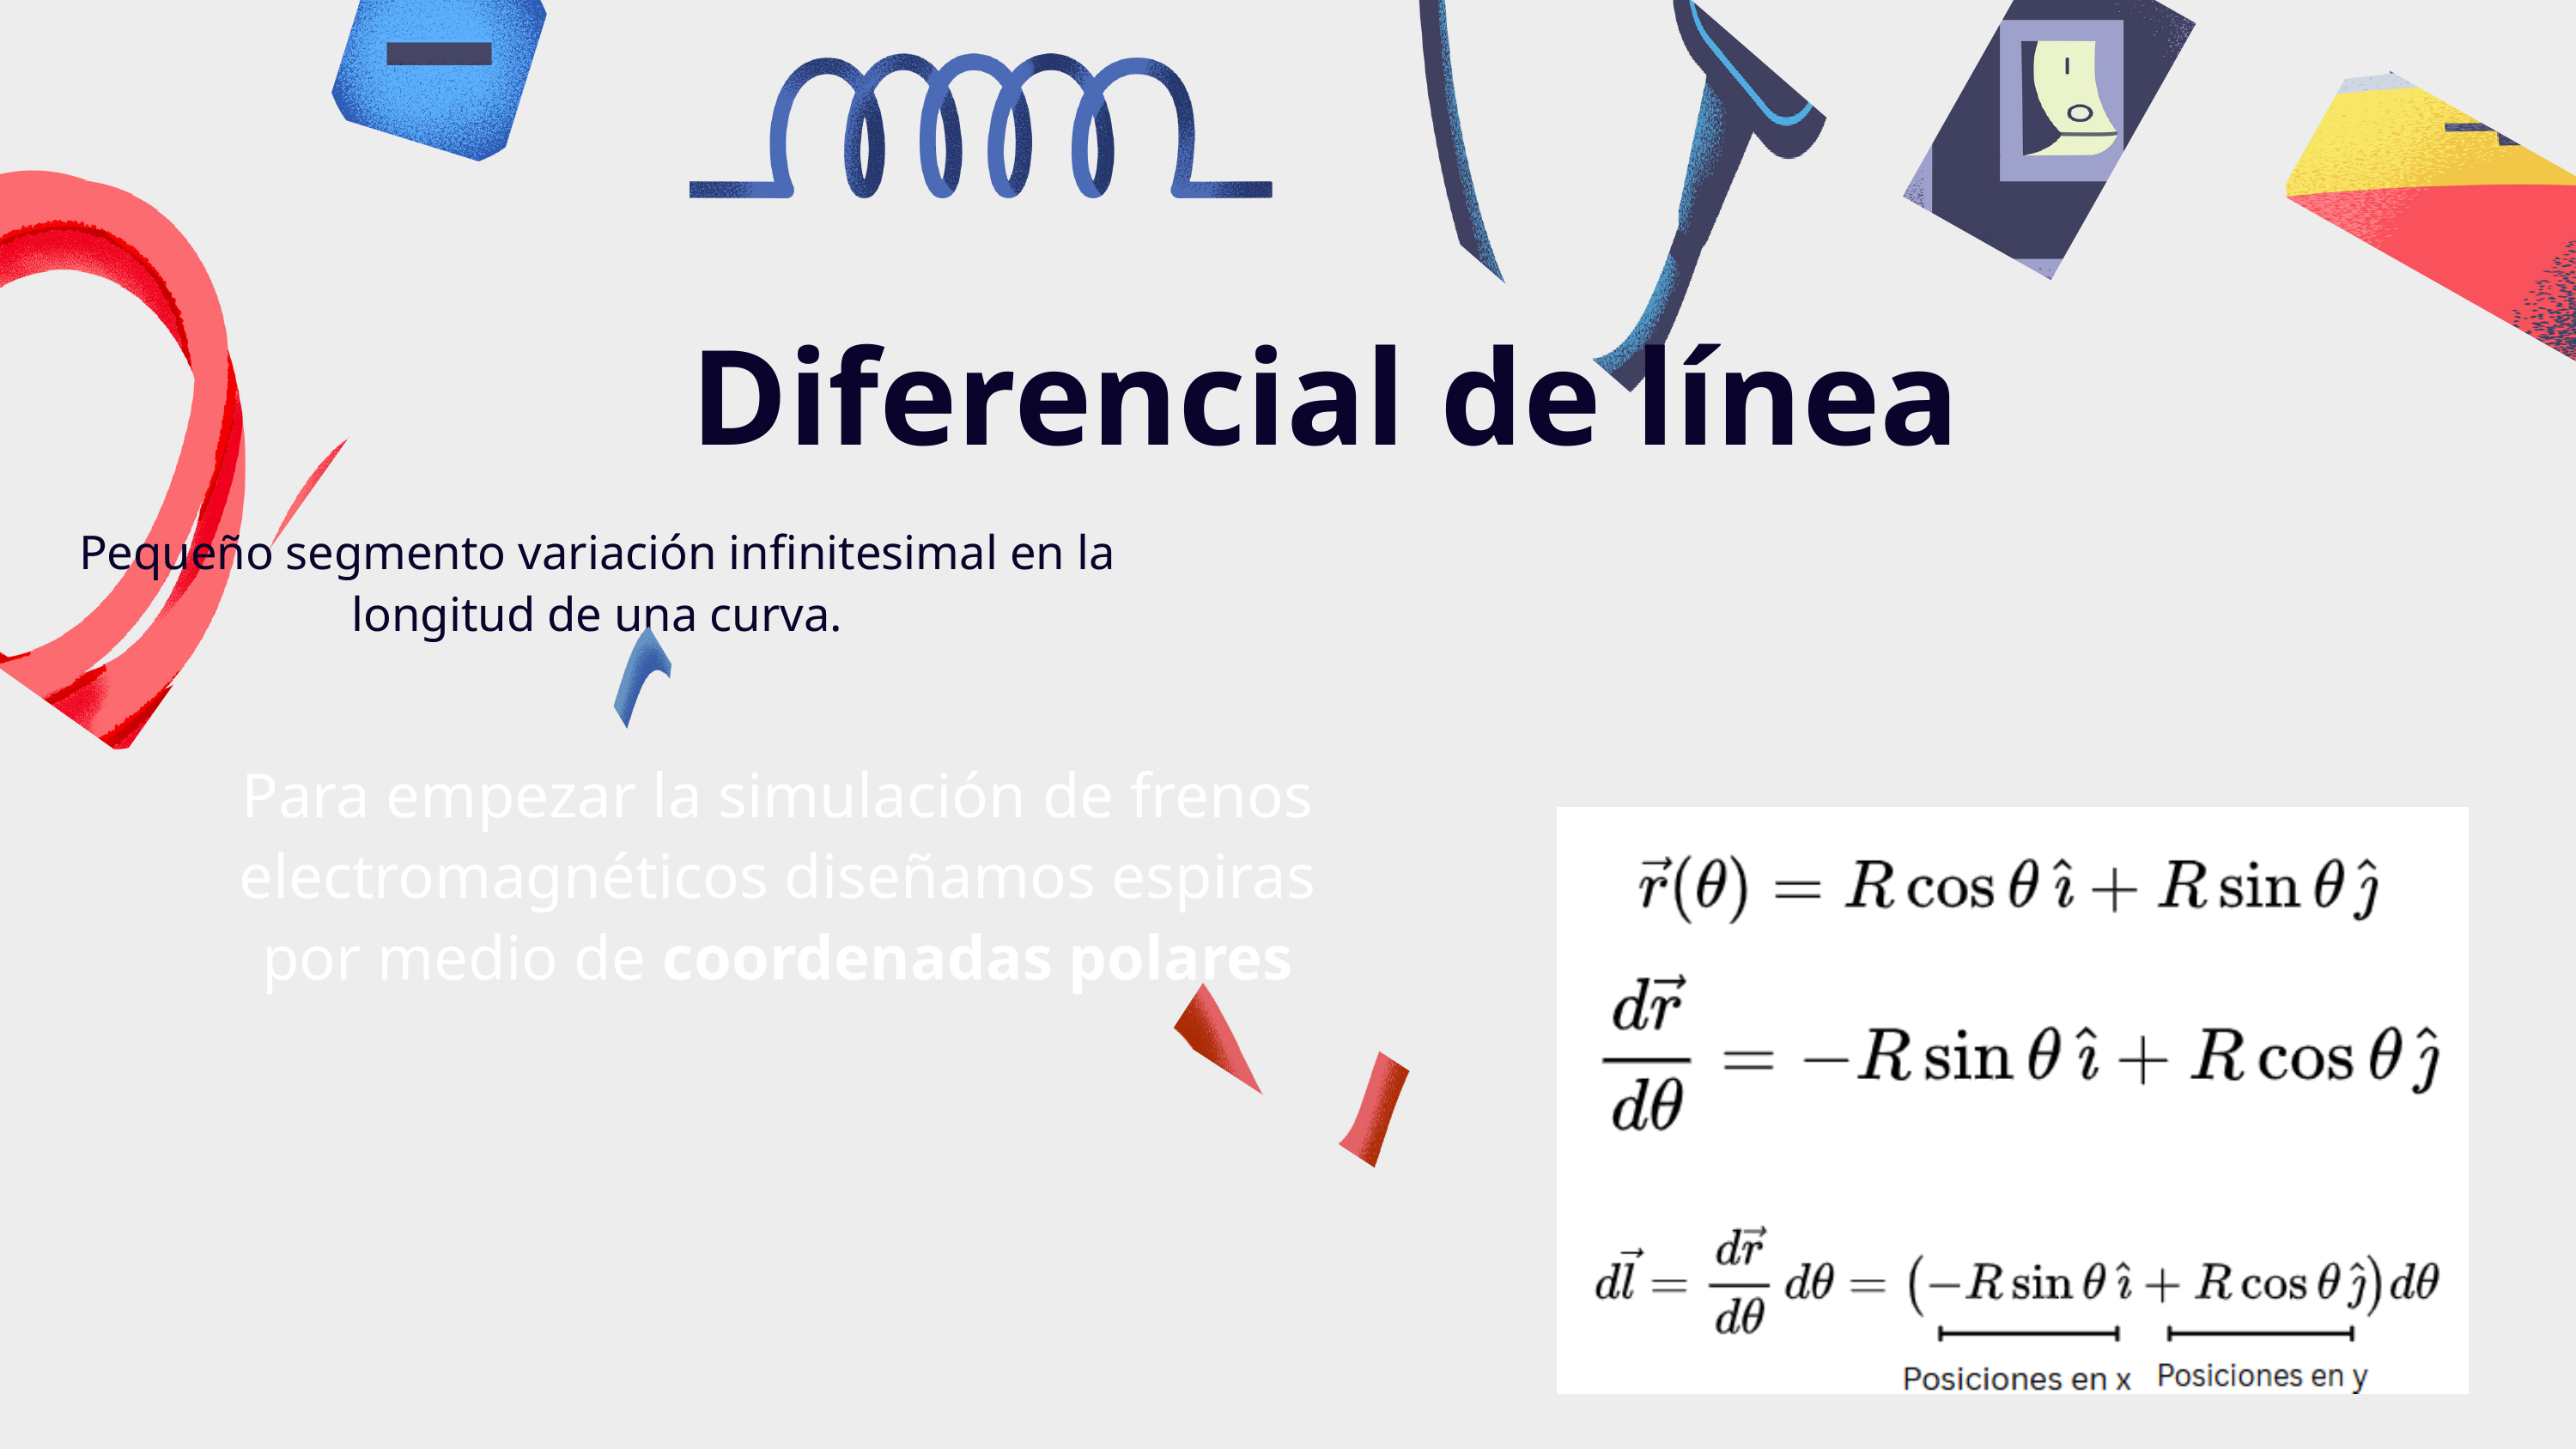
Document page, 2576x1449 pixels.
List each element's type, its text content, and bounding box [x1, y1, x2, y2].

text_box [0, 0, 506, 756]
text_box Pequeño segmento variación infinitesimal en la longitud de una curva. [52, 516, 1142, 703]
text_box [1556, 807, 2470, 1394]
text_box Para empezar la simulación de frenos electromagnéticos diseñamos espiras por medio de coordenadas polares [212, 749, 1344, 992]
text_box [1178, 0, 1874, 307]
text_box [1902, 0, 2196, 281]
text_box [573, 603, 731, 800]
text_box [690, 53, 1273, 198]
text_box Diferencial de línea [272, 307, 2415, 472]
text_box [1170, 992, 1556, 1251]
text_box [2280, 53, 2576, 361]
text_box [325, 0, 551, 168]
